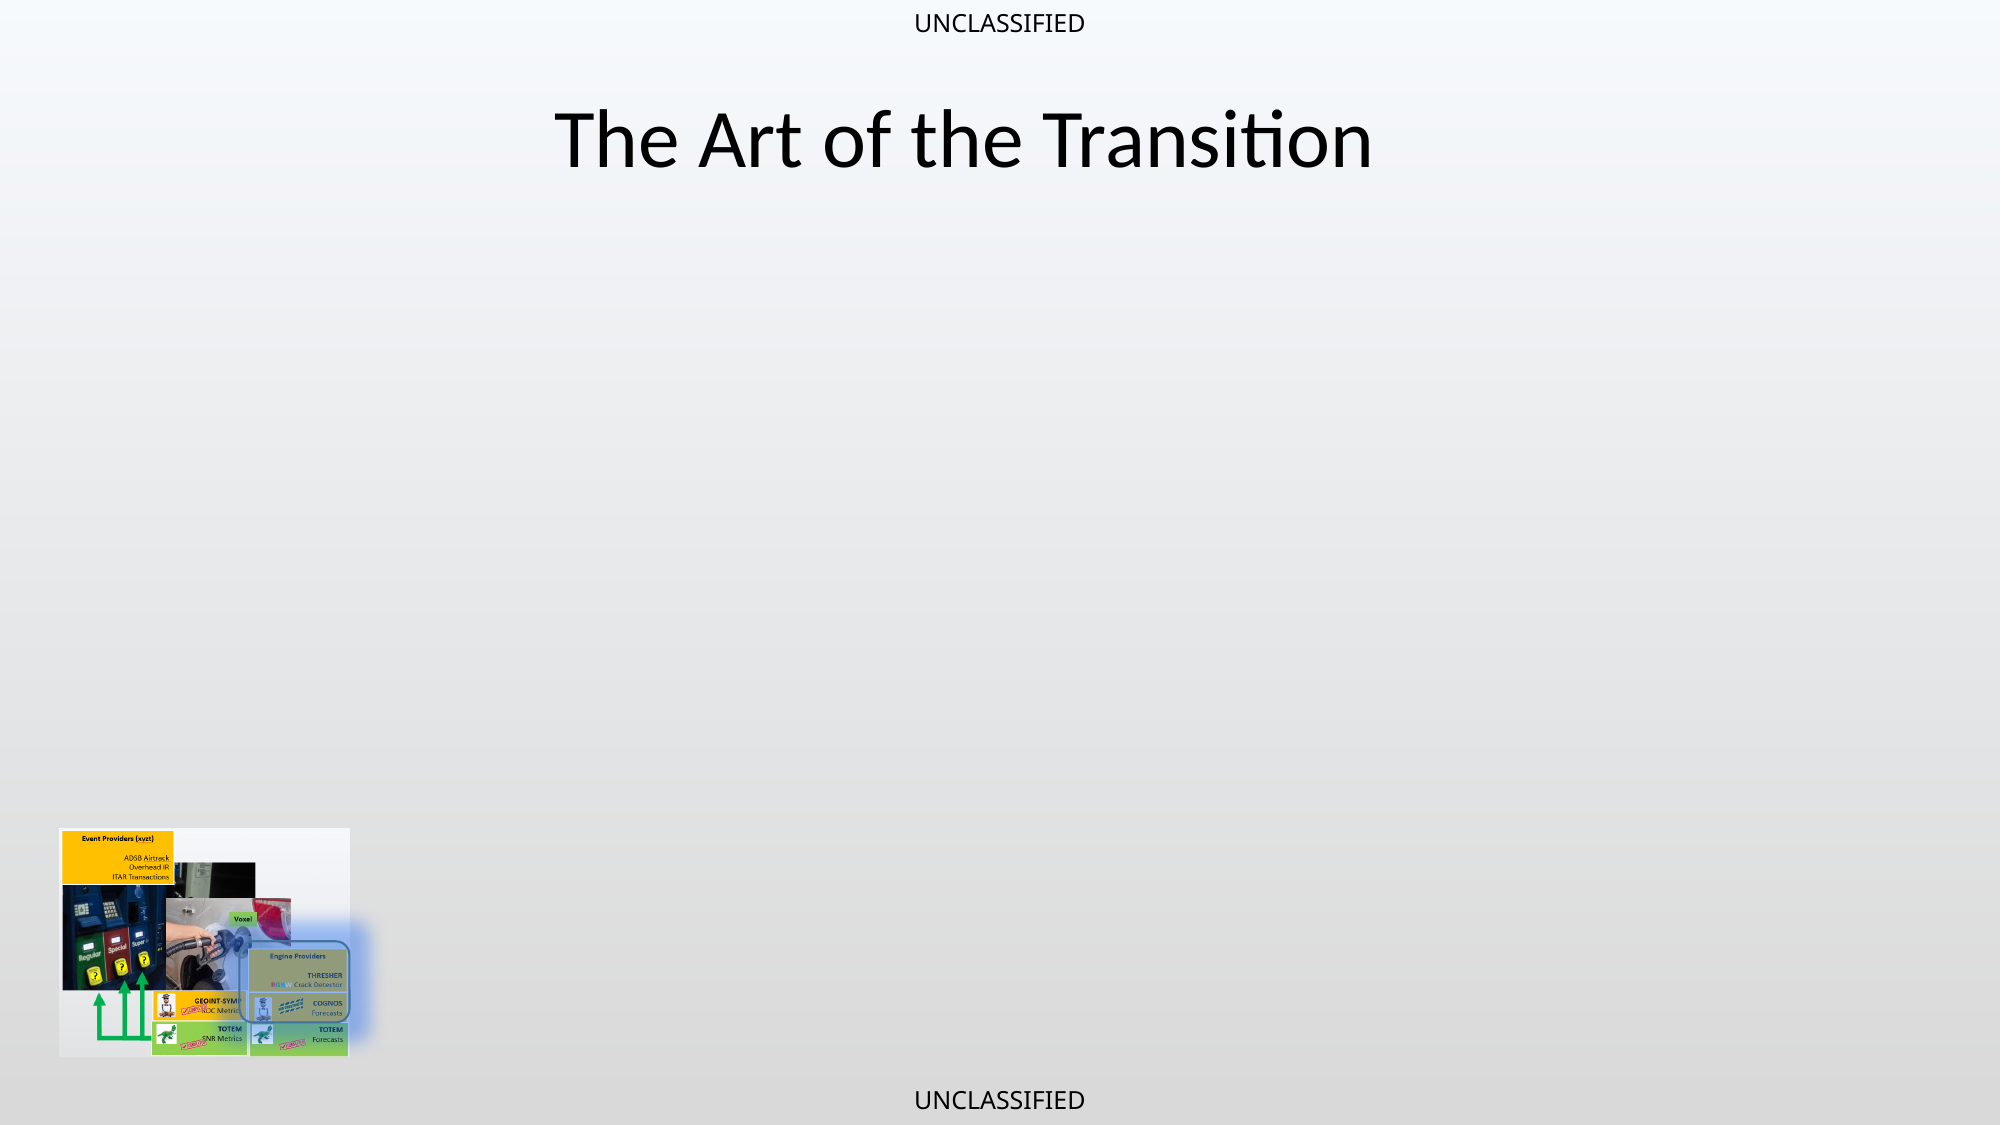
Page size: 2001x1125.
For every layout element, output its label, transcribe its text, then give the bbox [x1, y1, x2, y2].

picture [59, 828, 350, 1057]
text_box The Art of the Transition [539, 76, 1391, 192]
